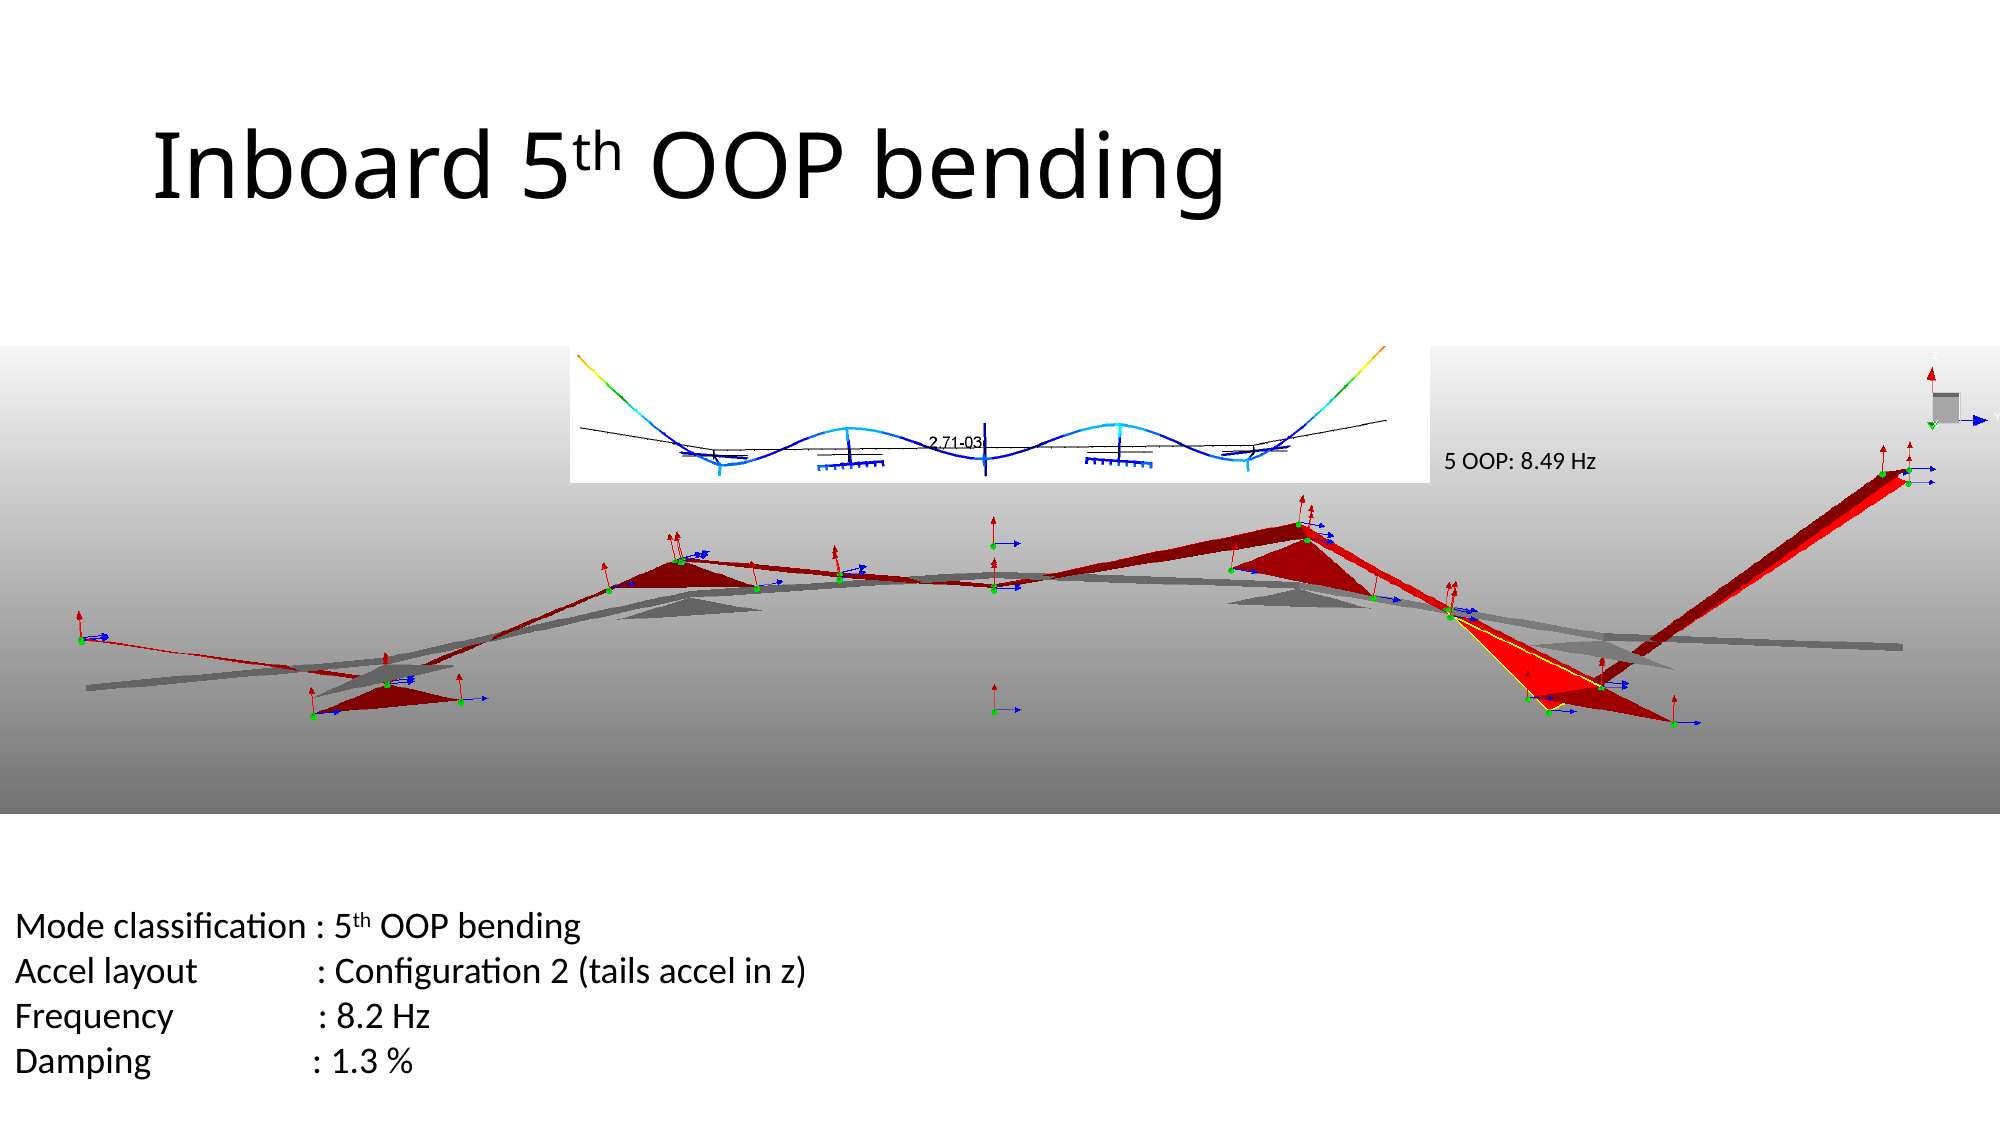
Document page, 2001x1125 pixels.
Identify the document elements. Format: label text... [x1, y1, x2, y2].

title Inboard 5th OOP bending [137, 59, 1863, 278]
picture [0, 346, 2000, 814]
text_box Mode classification : 5th OOP bending Accel layout : Configuration 2 (tails accel in z) Frequency : 8.2 Hz Damping : 1.3 % [0, 893, 830, 1089]
